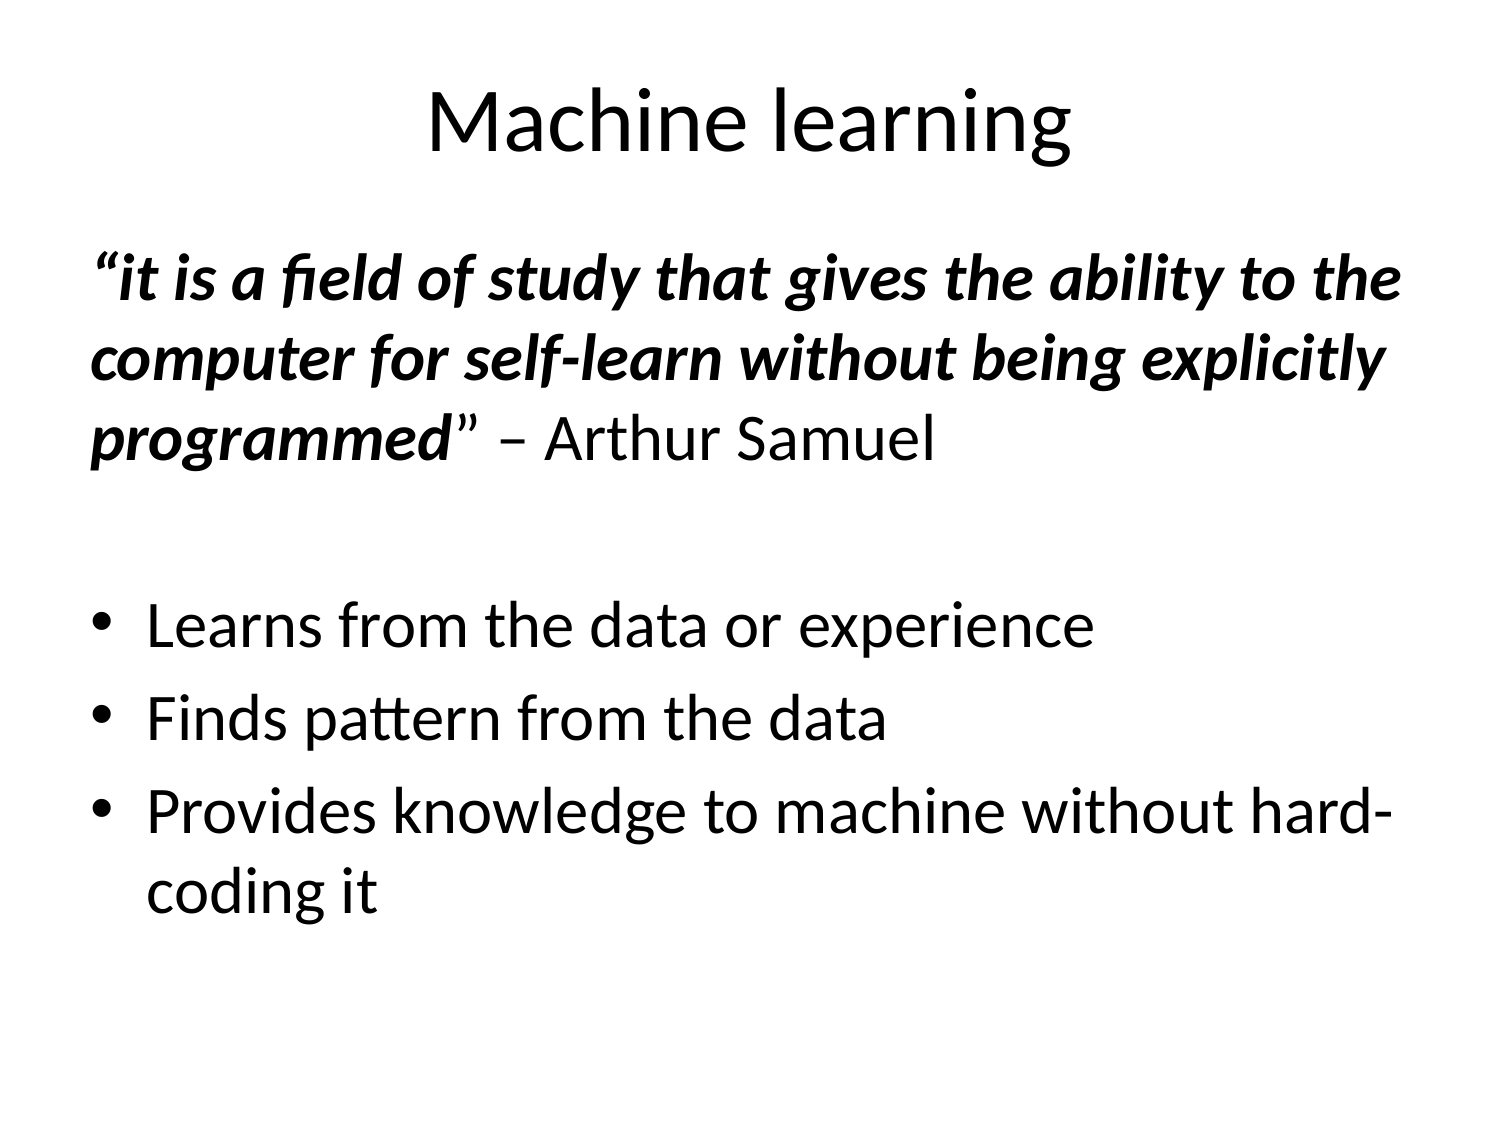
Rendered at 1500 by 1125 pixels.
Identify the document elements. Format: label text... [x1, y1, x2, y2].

list “it is a field of study that gives the ability to the computer for self-learn without being explicitly programmed” – Arthur Samuel Learns from the data or experience Finds pattern from the data Provides knowledge to machine without hard-coding it [75, 226, 1425, 1047]
title Machine learning [75, 45, 1425, 185]
